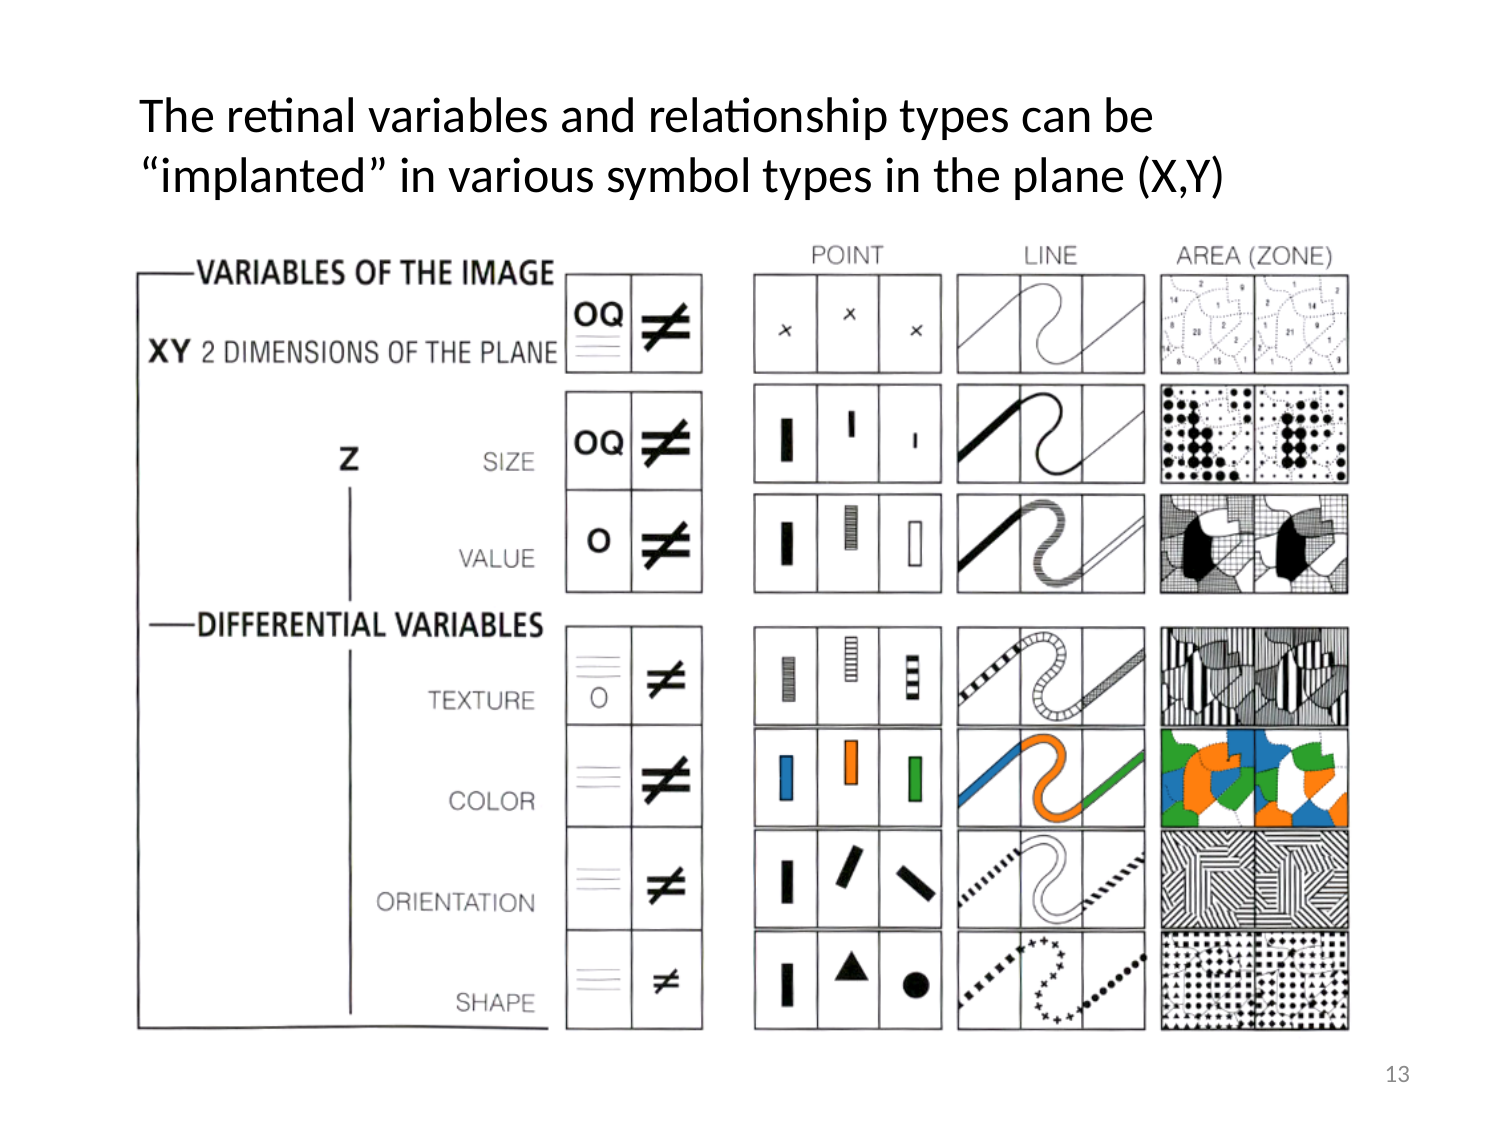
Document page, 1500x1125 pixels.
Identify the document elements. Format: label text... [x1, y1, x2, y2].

slide_number 13 [1074, 1042, 1425, 1103]
picture [124, 237, 1367, 1042]
text_box The retinal variables and relationship types can be “implanted” in various symbol types in the plane (X,Y) [125, 74, 1350, 210]
